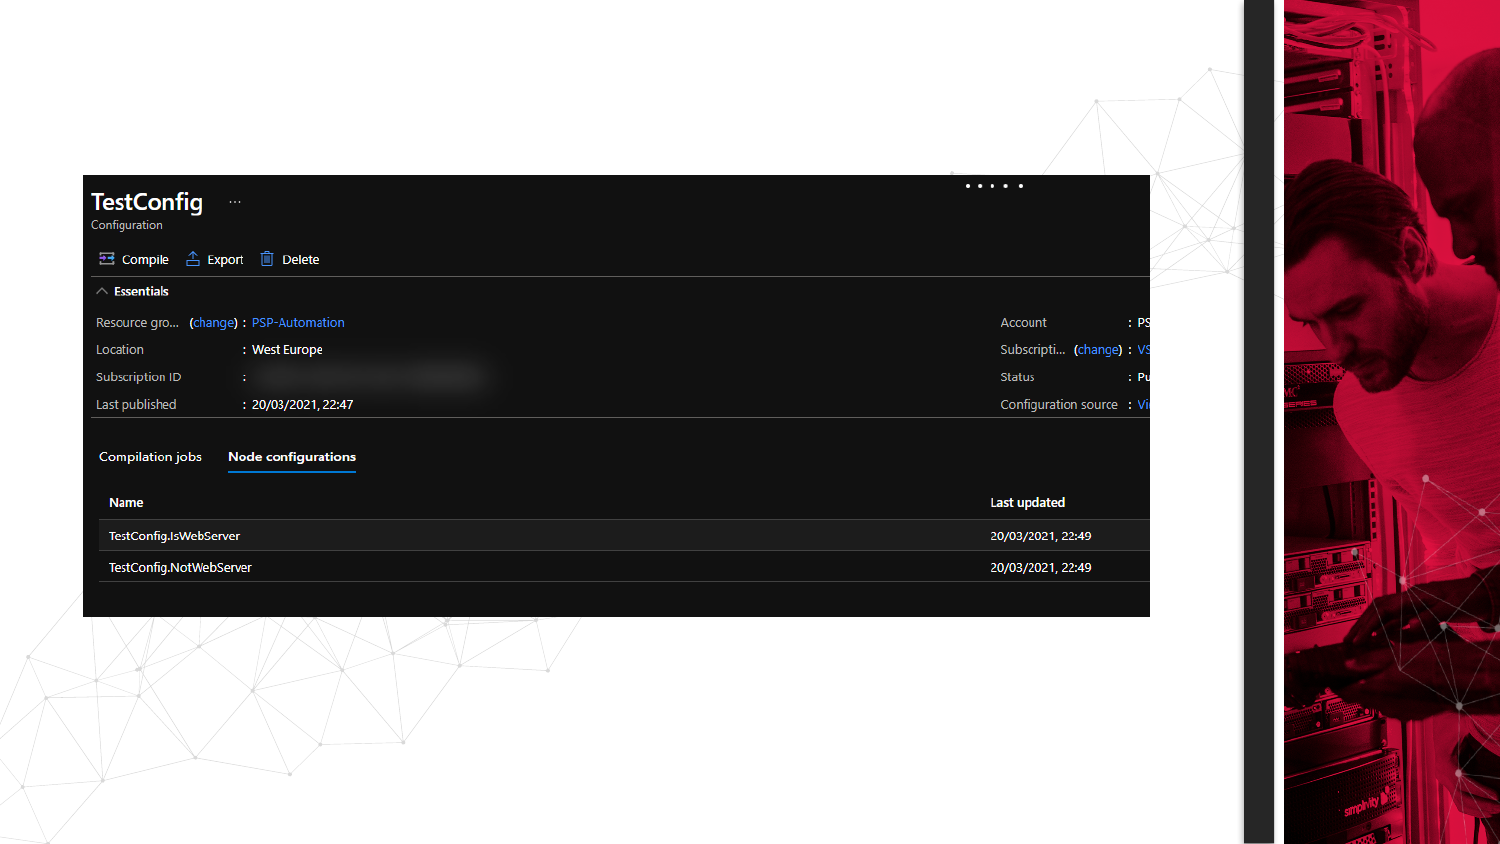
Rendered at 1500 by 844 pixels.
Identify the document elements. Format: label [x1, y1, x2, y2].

picture [82, 174, 1151, 618]
picture [1284, 0, 1500, 844]
